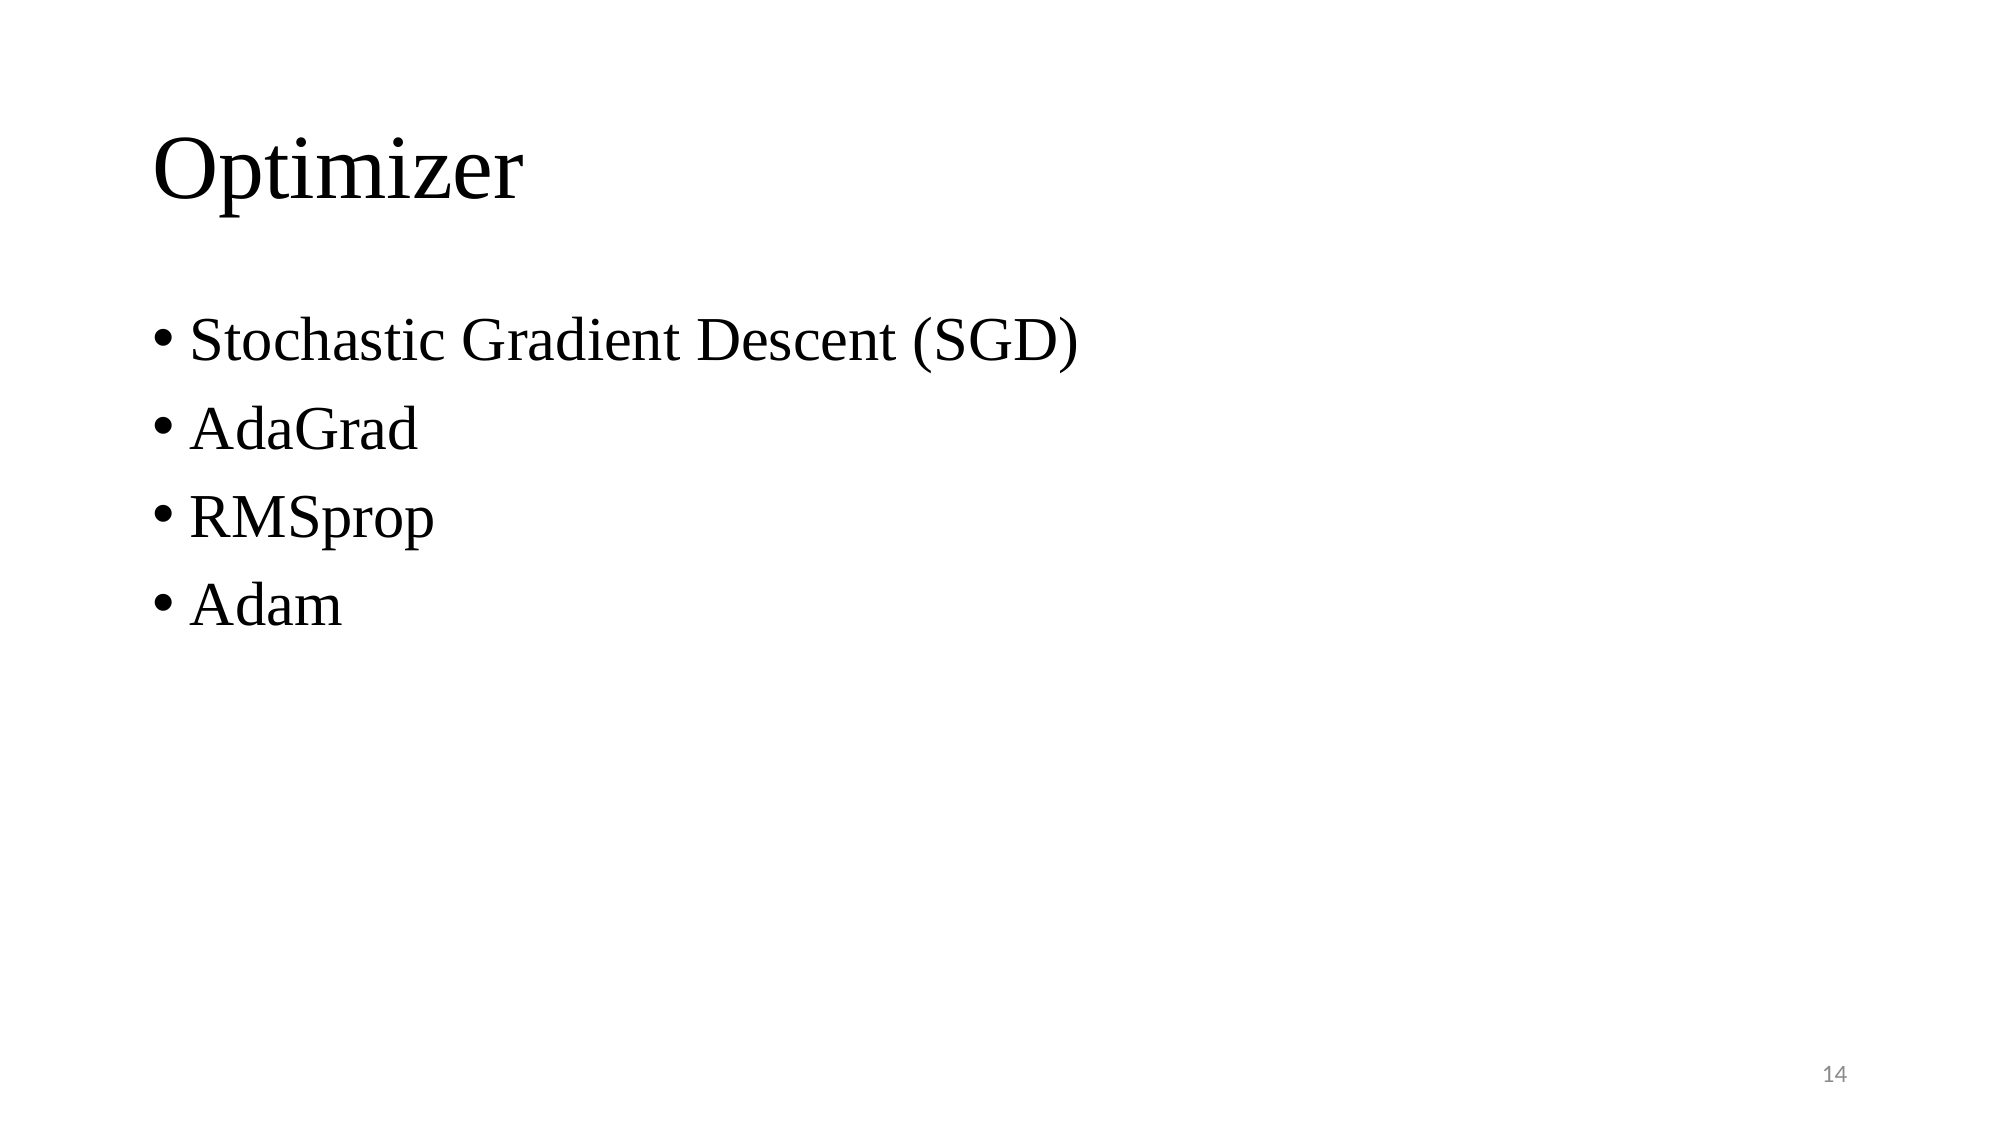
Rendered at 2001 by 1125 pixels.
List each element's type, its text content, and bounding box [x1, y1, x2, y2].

title Optimizer [137, 59, 1863, 278]
list Stochastic Gradient Descent (SGD) AdaGrad RMSprop Adam [137, 299, 1863, 1014]
slide_number 14 [1412, 1042, 1863, 1103]
